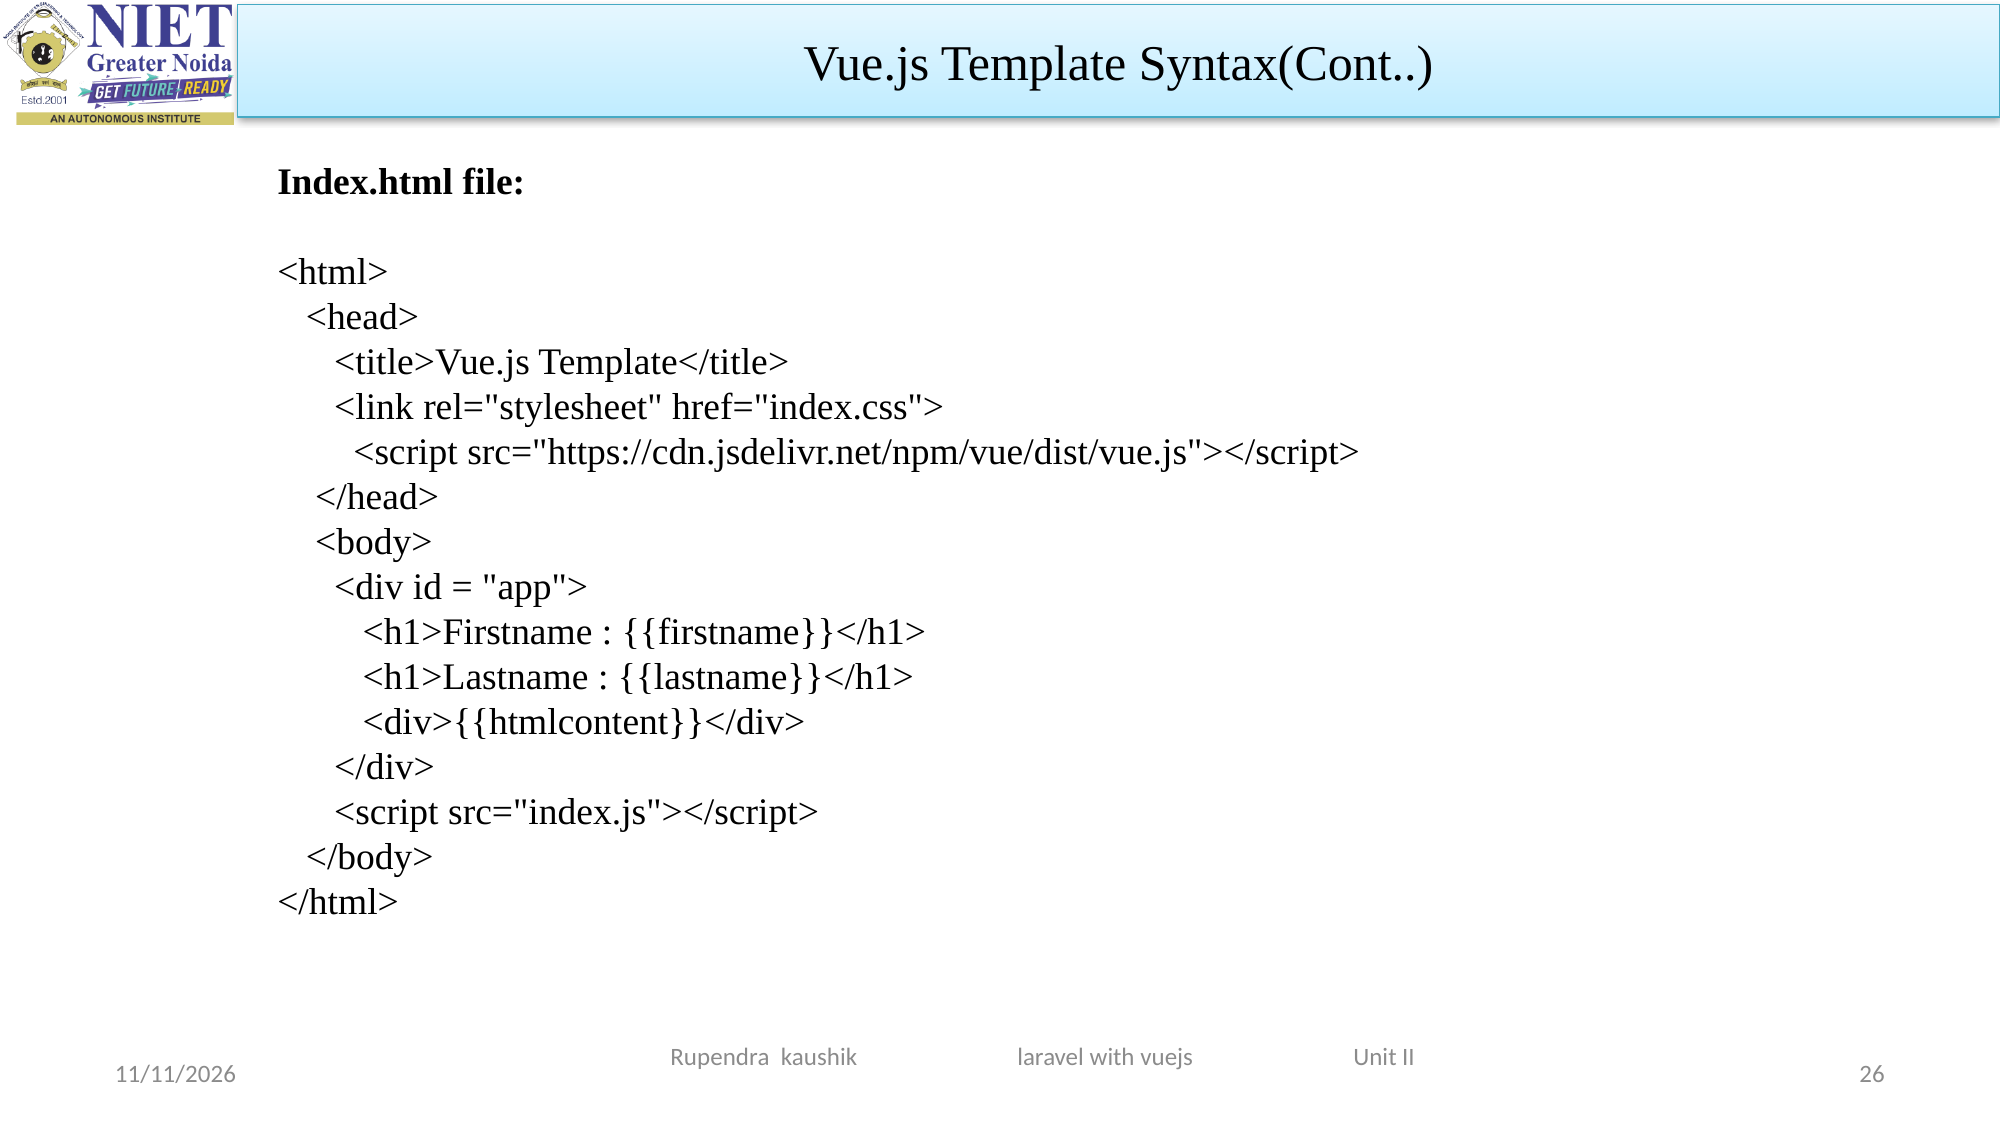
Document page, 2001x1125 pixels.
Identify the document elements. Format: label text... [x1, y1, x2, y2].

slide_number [99, 1042, 567, 1103]
text_box Vue.js Template Syntax(Cont..) [237, 4, 2000, 118]
picture [3, 2, 234, 125]
footer Rupendra kaushik laravel with vuejs Unit II [562, 1025, 1525, 1085]
text_box Index.html file: <html> <head> <title>Vue.js Template</title> <link rel="stylesheet" href="index.css"> <script src="https://cdn.jsdelivr.net/npm/vue/dist/vue.js"></script> </head> <body> <div id = "app"> <h1>Firstname : {{firstname}}</h1> <h1>Lastname : {{lastname}}</h1> <div>{{htmlcontent}}</div> </div> <script src="index.js"></script> </body> </html> [262, 149, 1650, 930]
slide_number 26 [1433, 1042, 1900, 1103]
